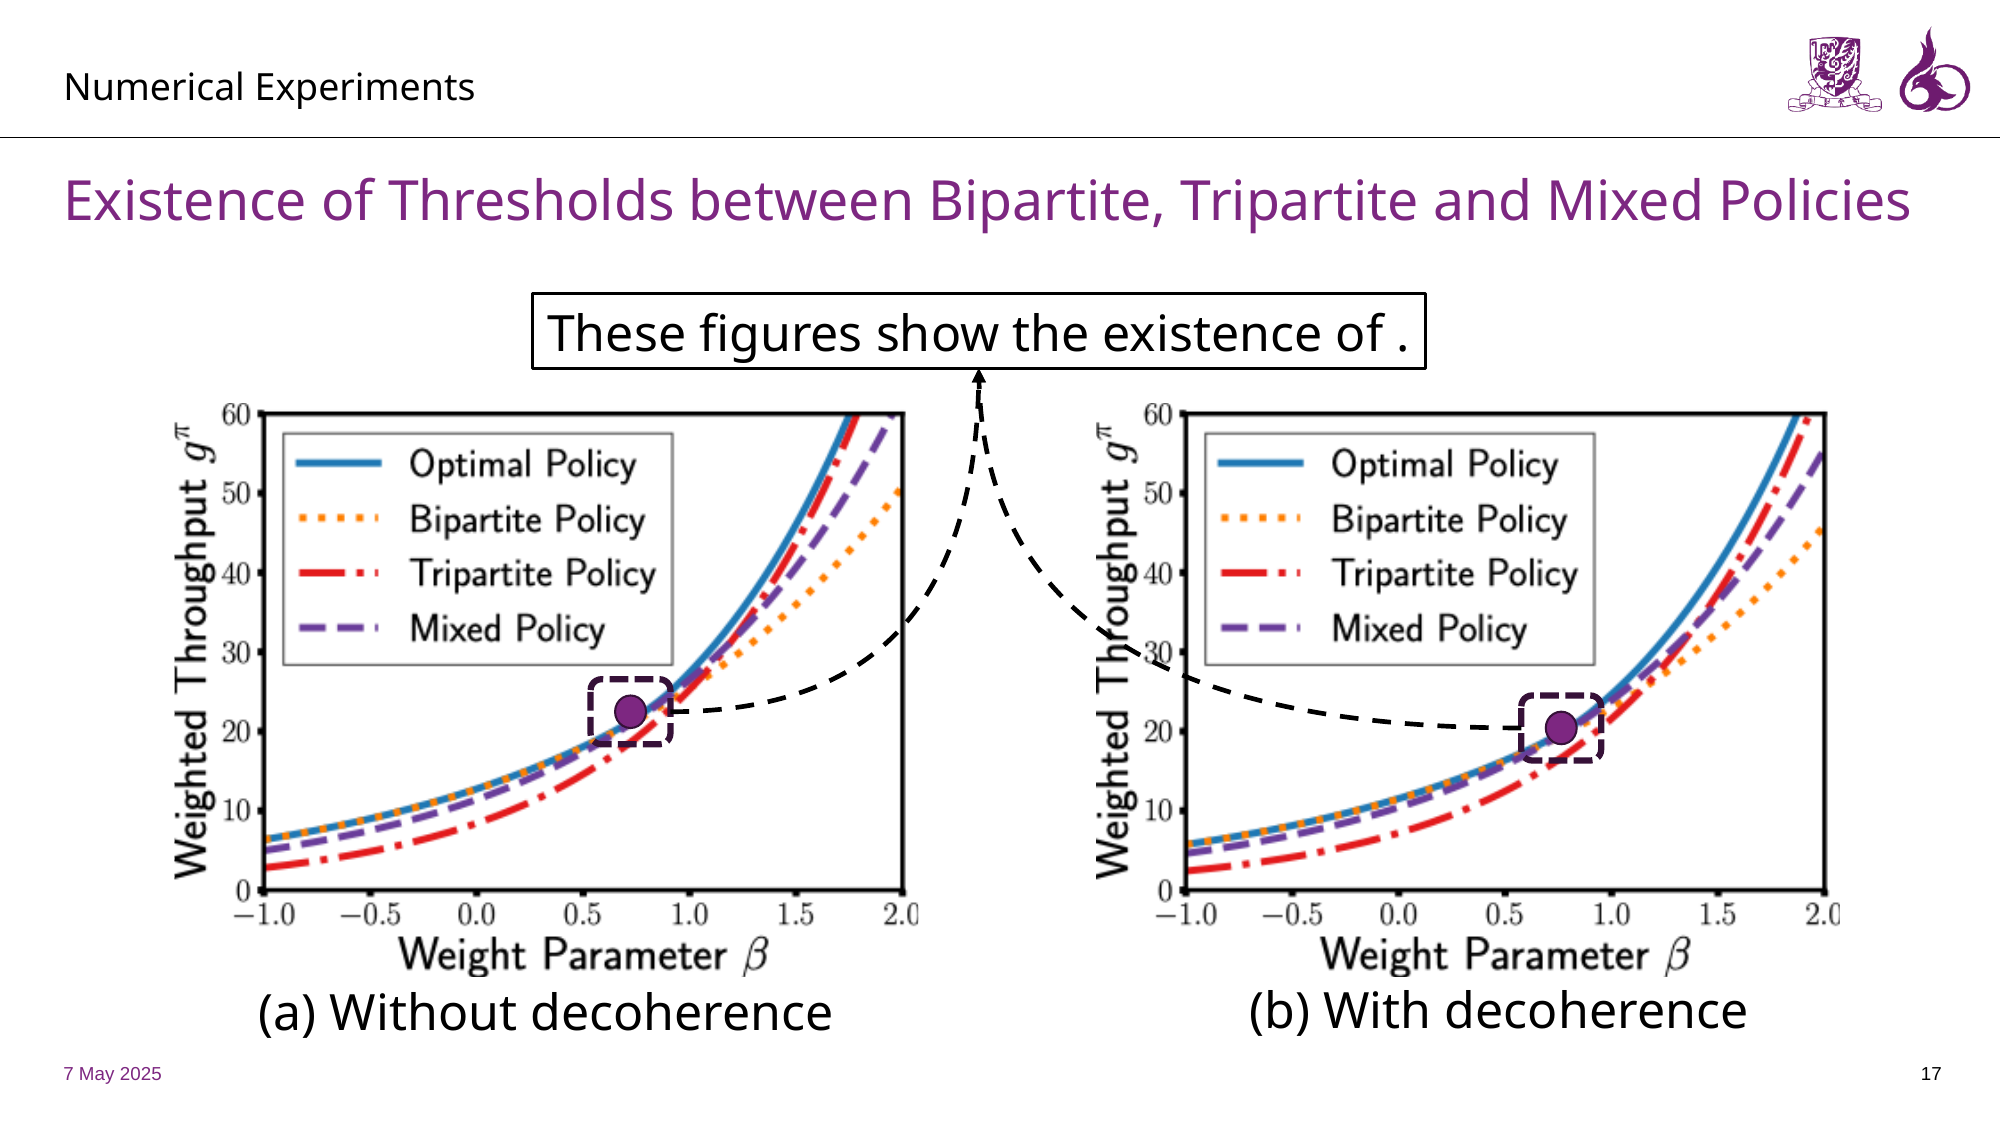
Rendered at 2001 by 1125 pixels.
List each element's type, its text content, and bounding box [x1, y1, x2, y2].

slide_number 17 [1506, 1042, 1957, 1103]
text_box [1521, 695, 1602, 761]
picture [174, 403, 919, 977]
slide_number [63, 1042, 514, 1103]
title Existence of Thresholds between Bipartite, Tripartite and Mixed Policies [63, 164, 1943, 256]
text_box (a) Without decoherence [243, 977, 849, 1048]
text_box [590, 679, 671, 745]
footer Numerical Experiments [63, 55, 591, 111]
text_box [670, 369, 978, 712]
text_box (b) With decoherence [1234, 977, 1764, 1046]
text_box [978, 369, 1522, 728]
picture [1769, 17, 1988, 129]
picture [1096, 403, 1840, 977]
